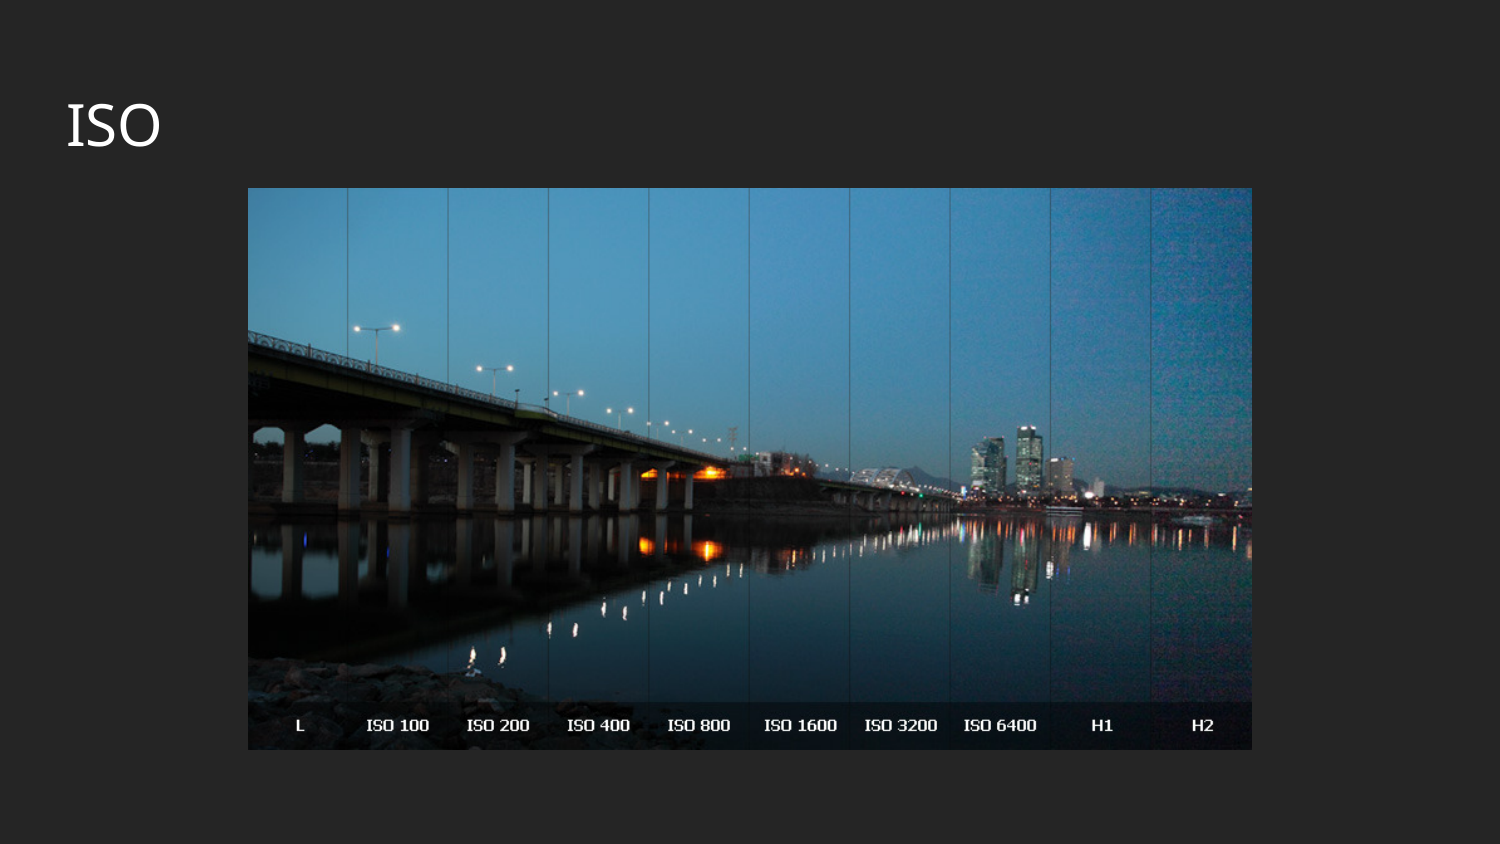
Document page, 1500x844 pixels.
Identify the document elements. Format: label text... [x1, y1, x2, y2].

title ISO [51, 72, 1449, 167]
picture [248, 188, 1252, 750]
